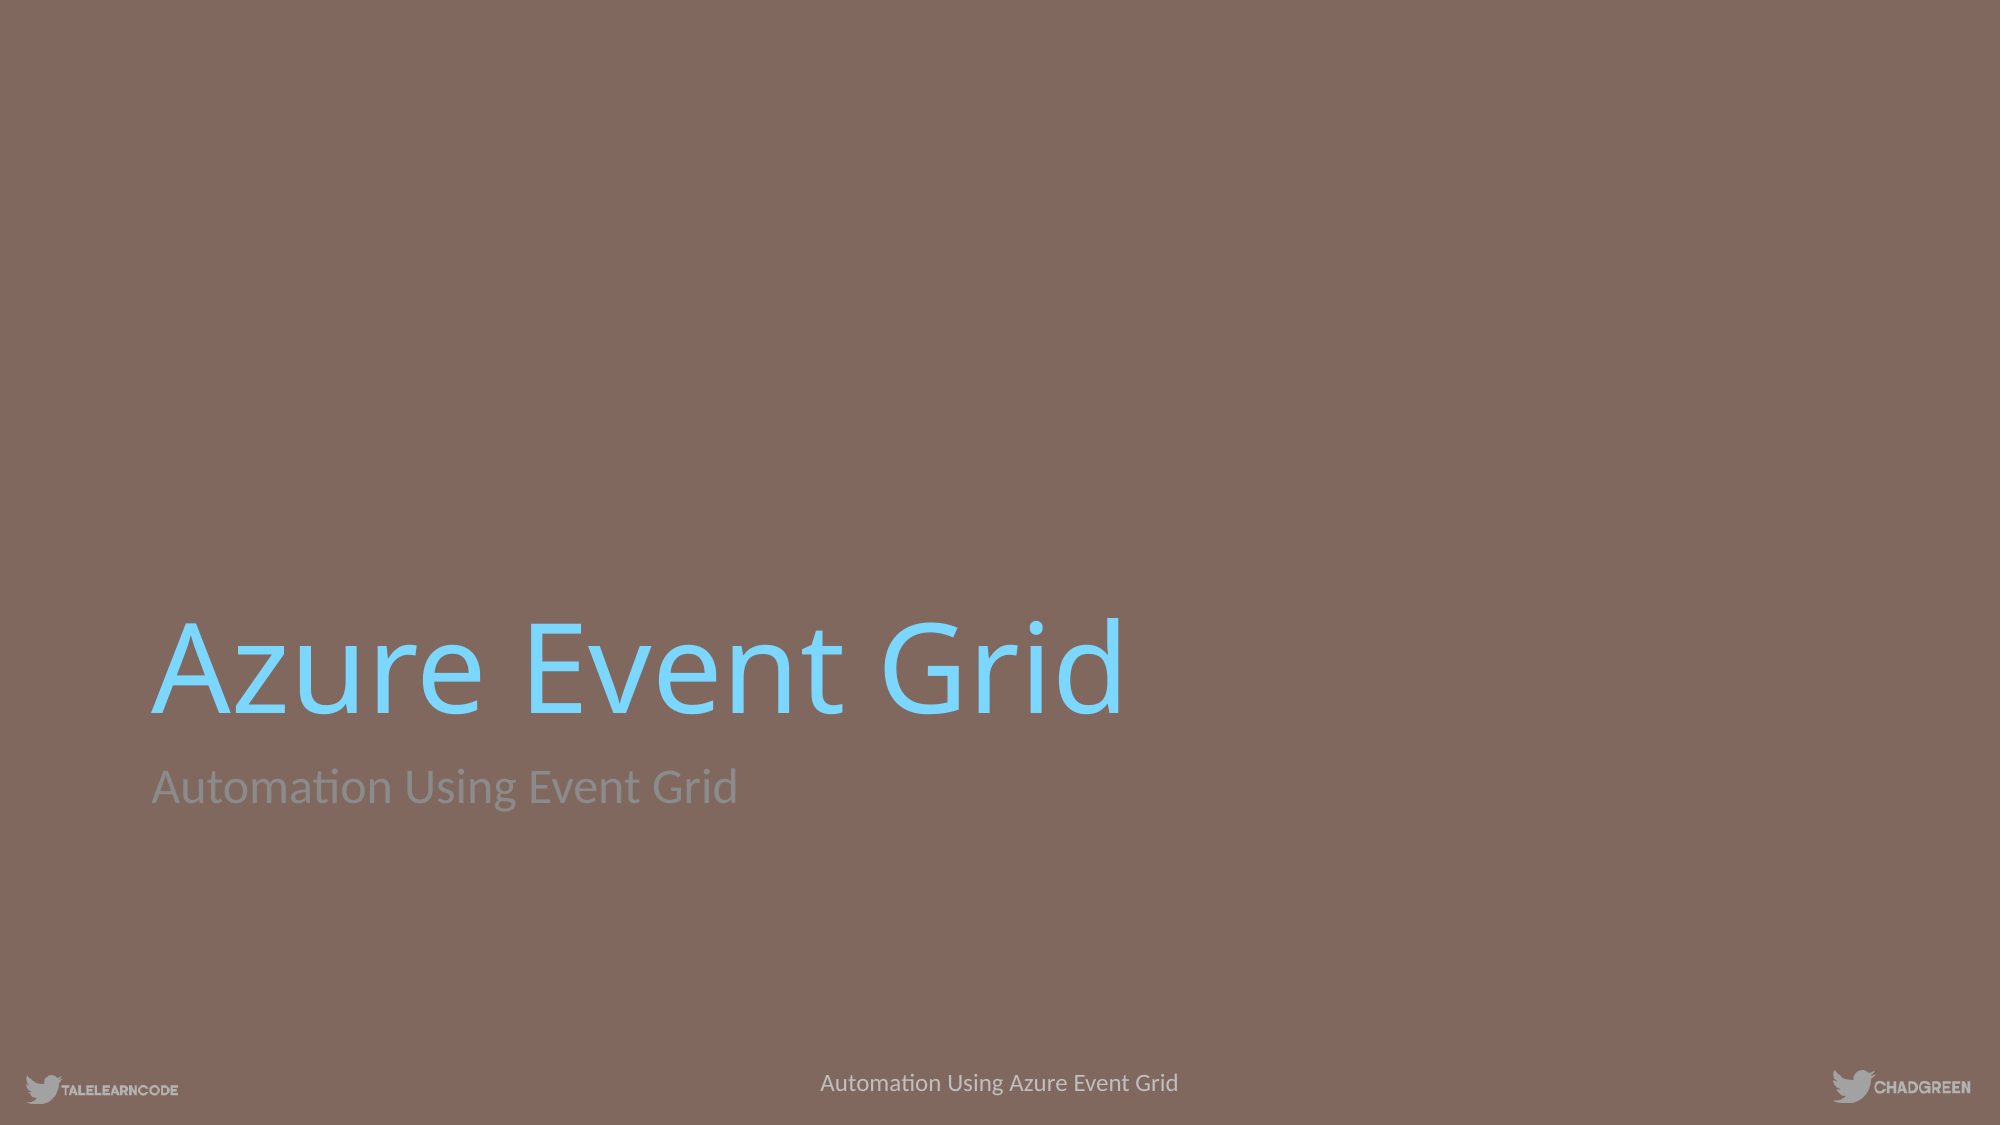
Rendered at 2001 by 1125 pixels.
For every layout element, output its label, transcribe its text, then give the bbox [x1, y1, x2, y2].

title Azure Event Grid [136, 280, 1862, 749]
list Automation Using Event Grid [136, 752, 1862, 999]
